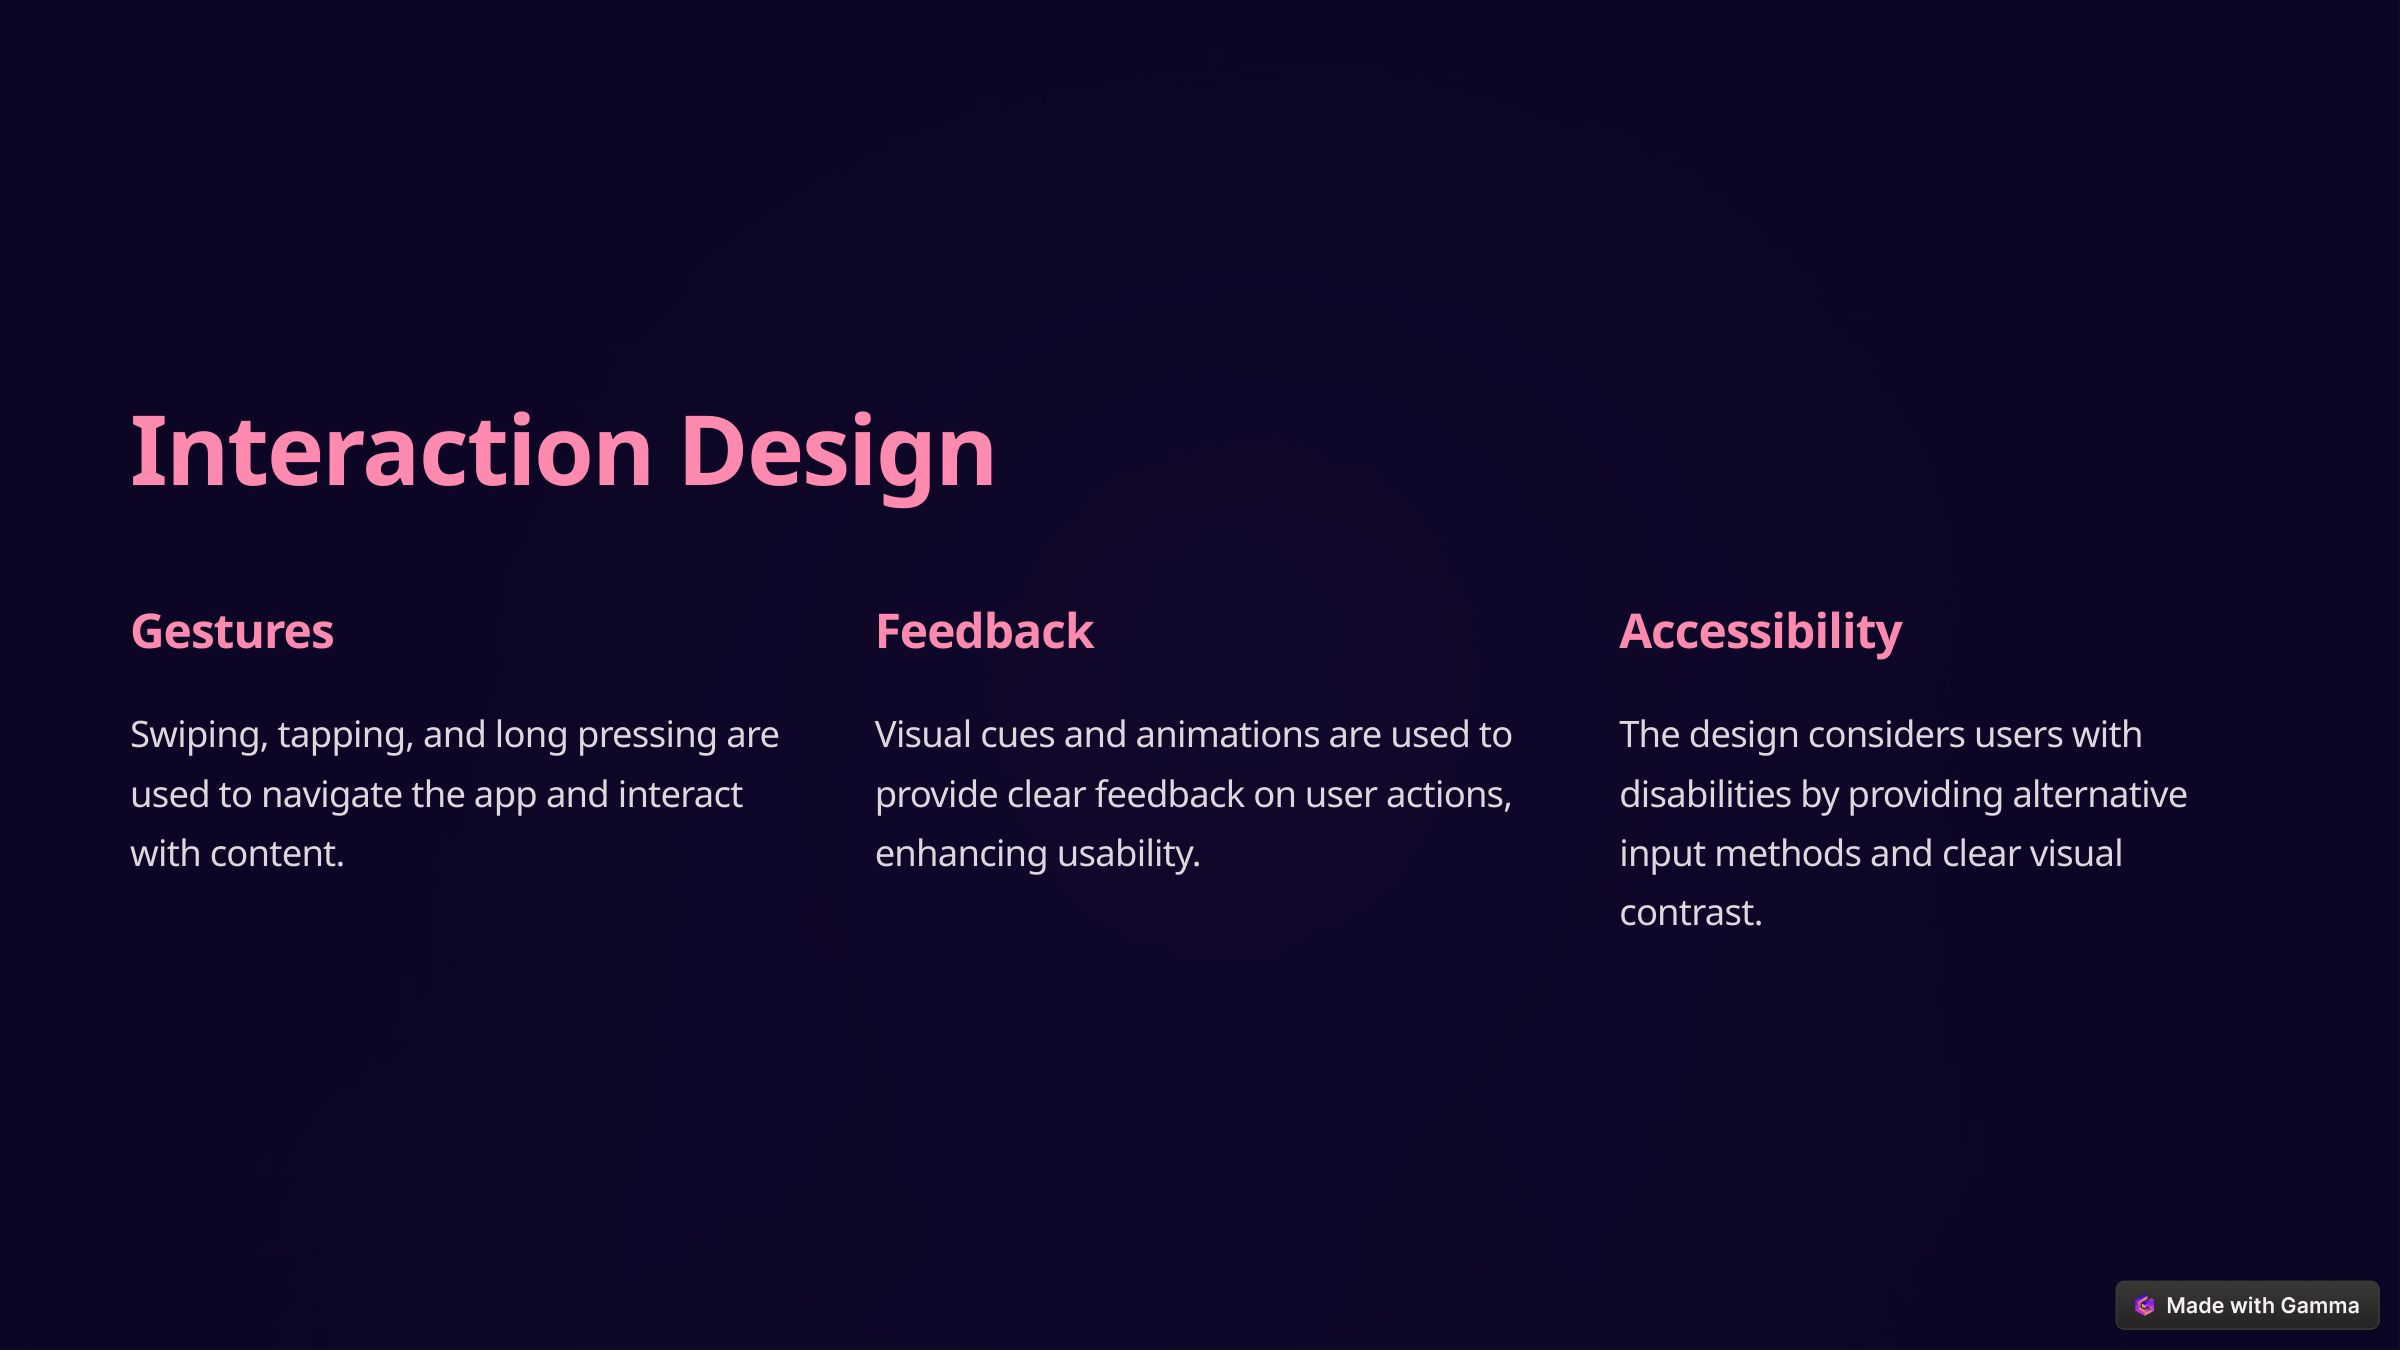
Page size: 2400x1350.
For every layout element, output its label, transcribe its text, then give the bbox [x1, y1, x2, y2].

text_box Feedback [874, 597, 1364, 659]
text_box Accessibility [1619, 597, 2108, 659]
text_box Visual cues and animations are used to provide clear feedback on user actions, enhancing usability. [874, 695, 1528, 875]
text_box The design considers users with disabilities by providing alternative input methods and clear visual contrast. [1619, 695, 2272, 934]
text_box Interaction Design [130, 382, 1107, 505]
text_box Swiping, tapping, and long pressing are used to navigate the app and interact with content. [130, 695, 783, 875]
picture [2106, 1271, 2389, 1339]
text_box Gestures [130, 597, 619, 659]
